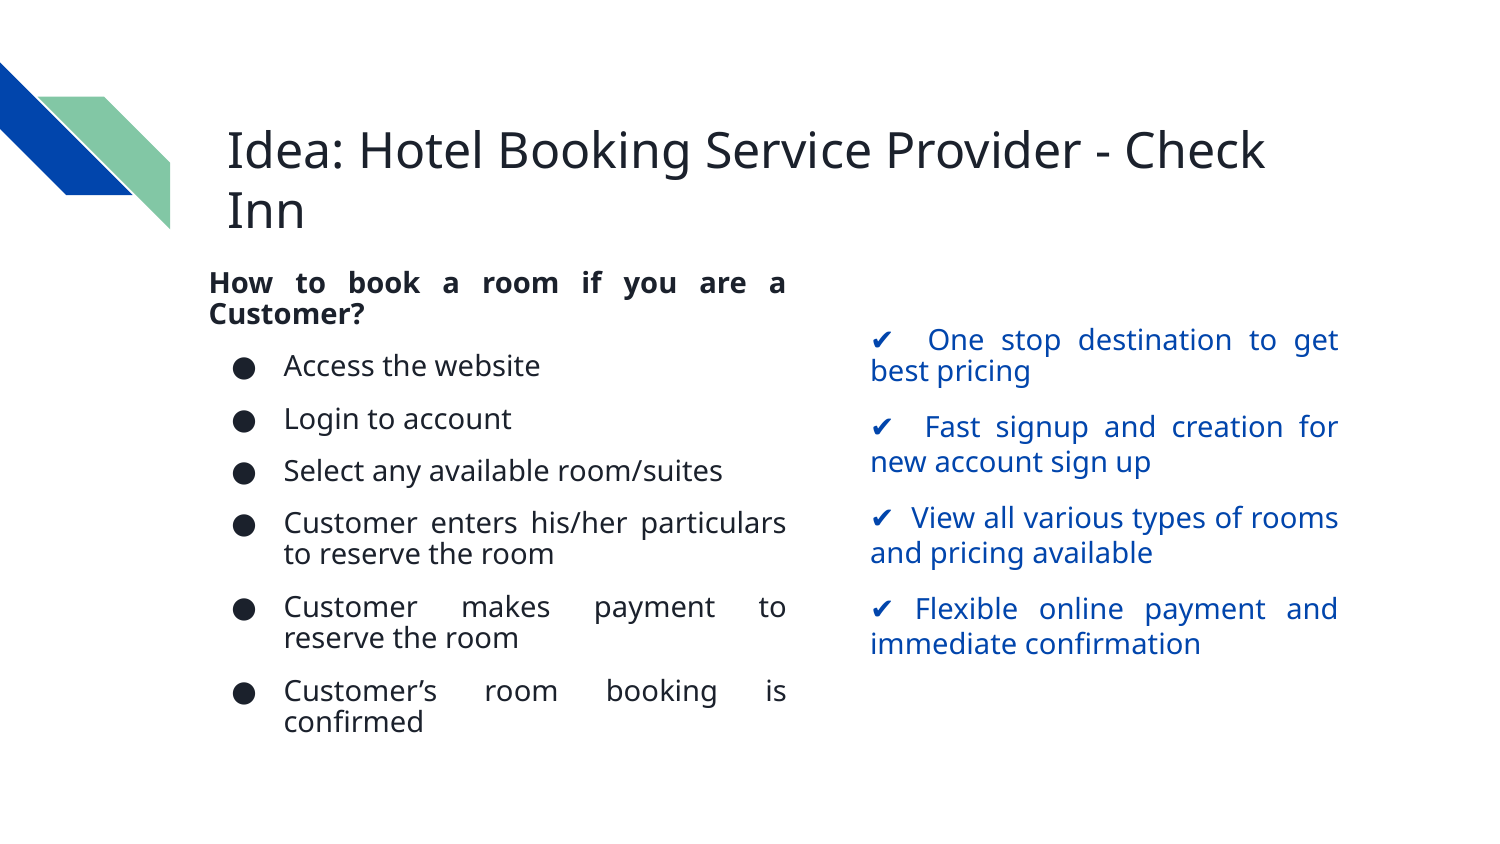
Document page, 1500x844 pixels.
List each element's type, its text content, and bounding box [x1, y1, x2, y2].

text_box How to book a room if you are a Customer? Access the website Login to account Select any available room/suites Customer enters his/her particulars to reserve the room Customer makes payment to reserve the room Customer’s room booking is confirmed [193, 253, 803, 628]
text_box ✔ One stop destination to get best pricing ✔ Fast signup and creation for new account sign up ✔ View all various types of rooms and pricing available ✔ Flexible online payment and immediate confirmation [854, 310, 1355, 676]
text_box Idea: Hotel Booking Service Provider - Check Inn [212, 103, 1368, 254]
